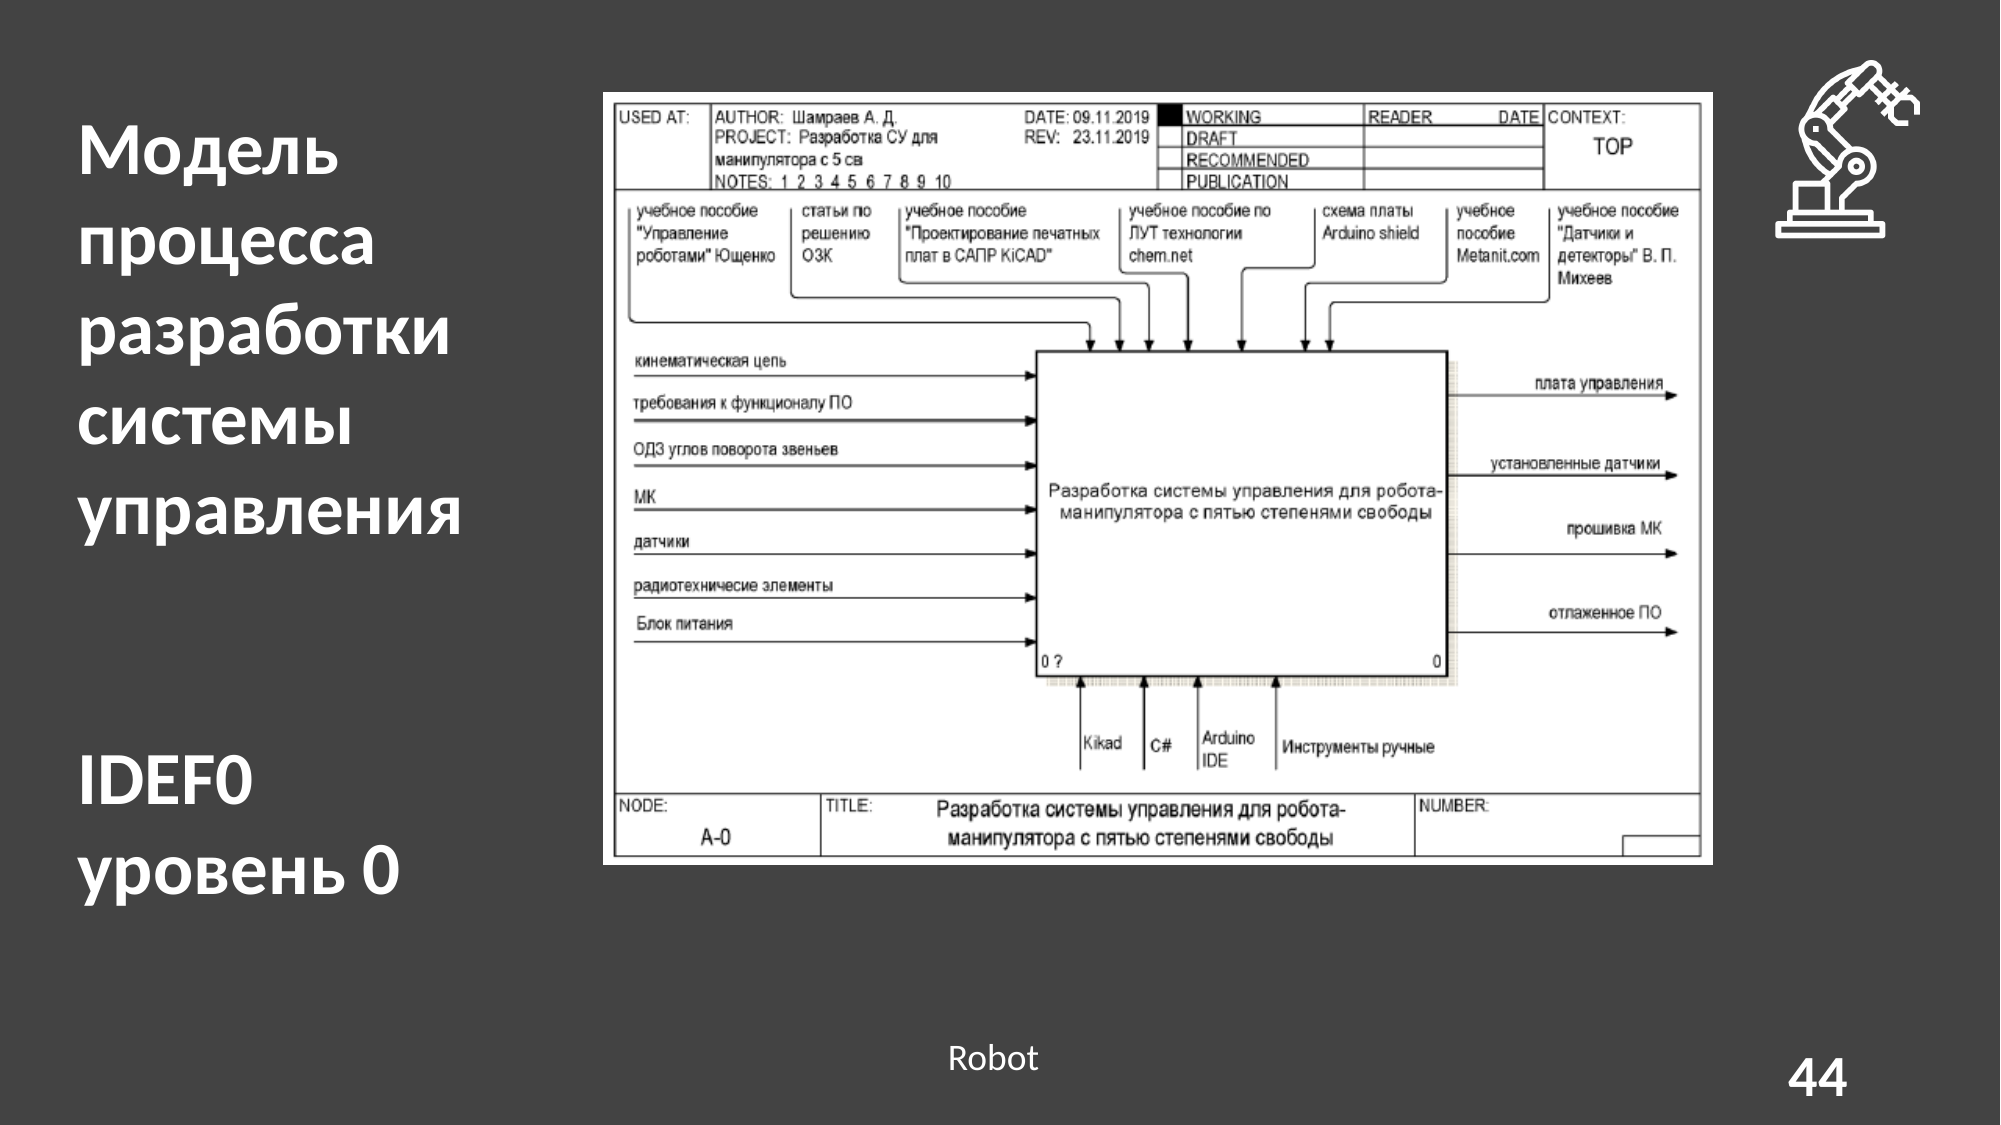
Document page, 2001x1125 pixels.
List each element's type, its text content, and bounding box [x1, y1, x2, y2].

slide_number 44 [1412, 1042, 1863, 1103]
text_box Robot [912, 1023, 1075, 1102]
picture [602, 92, 1713, 865]
picture [1755, 57, 1940, 242]
text_box Модель процесса разработки системы управления IDEF0 уровень 0 [62, 92, 632, 922]
